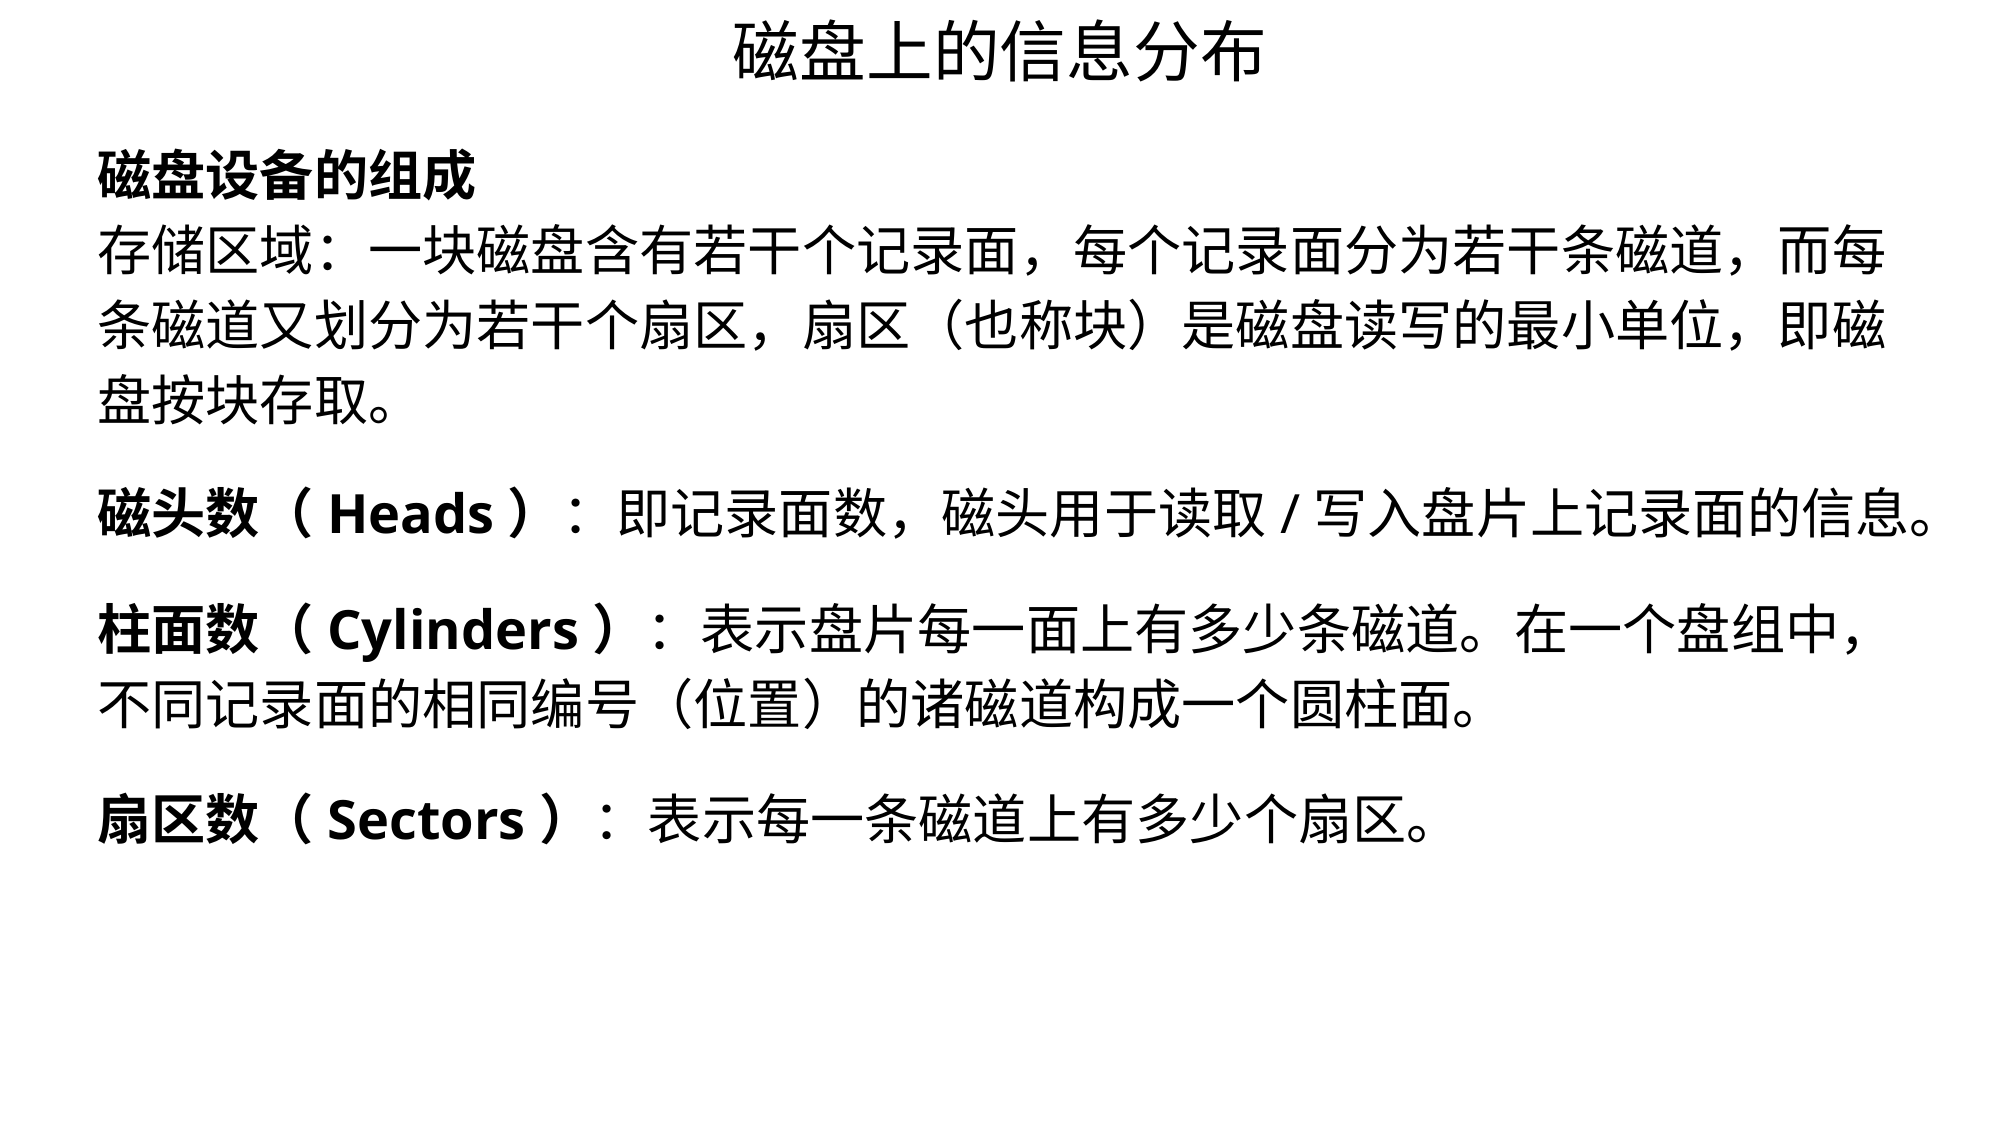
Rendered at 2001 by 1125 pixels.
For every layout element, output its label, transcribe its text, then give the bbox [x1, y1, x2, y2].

text_box 磁头数（Heads）：即记录面数，磁头用于读取/写入盘片上记录面的信息。 [82, 461, 1949, 552]
text_box 磁盘设备的组成 存储区域：一块磁盘含有若干个记录面，每个记录面分为若干条磁道，而每条磁道又划分为若干个扇区，扇区（也称块）是磁盘读写的最小单位，即磁盘按块存取。 [82, 123, 1949, 439]
text_box 柱面数（Cylinders）：表示盘片每一面上有多少条磁道。在一个盘组中，不同记录面的相同编号（位置）的诸磁道构成一个圆柱面。 [82, 577, 1949, 743]
text_box 磁盘上的信息分布 [595, 2, 1405, 97]
text_box 扇区数（Sectors）：表示每一条磁道上有多少个扇区。 [82, 767, 1949, 858]
